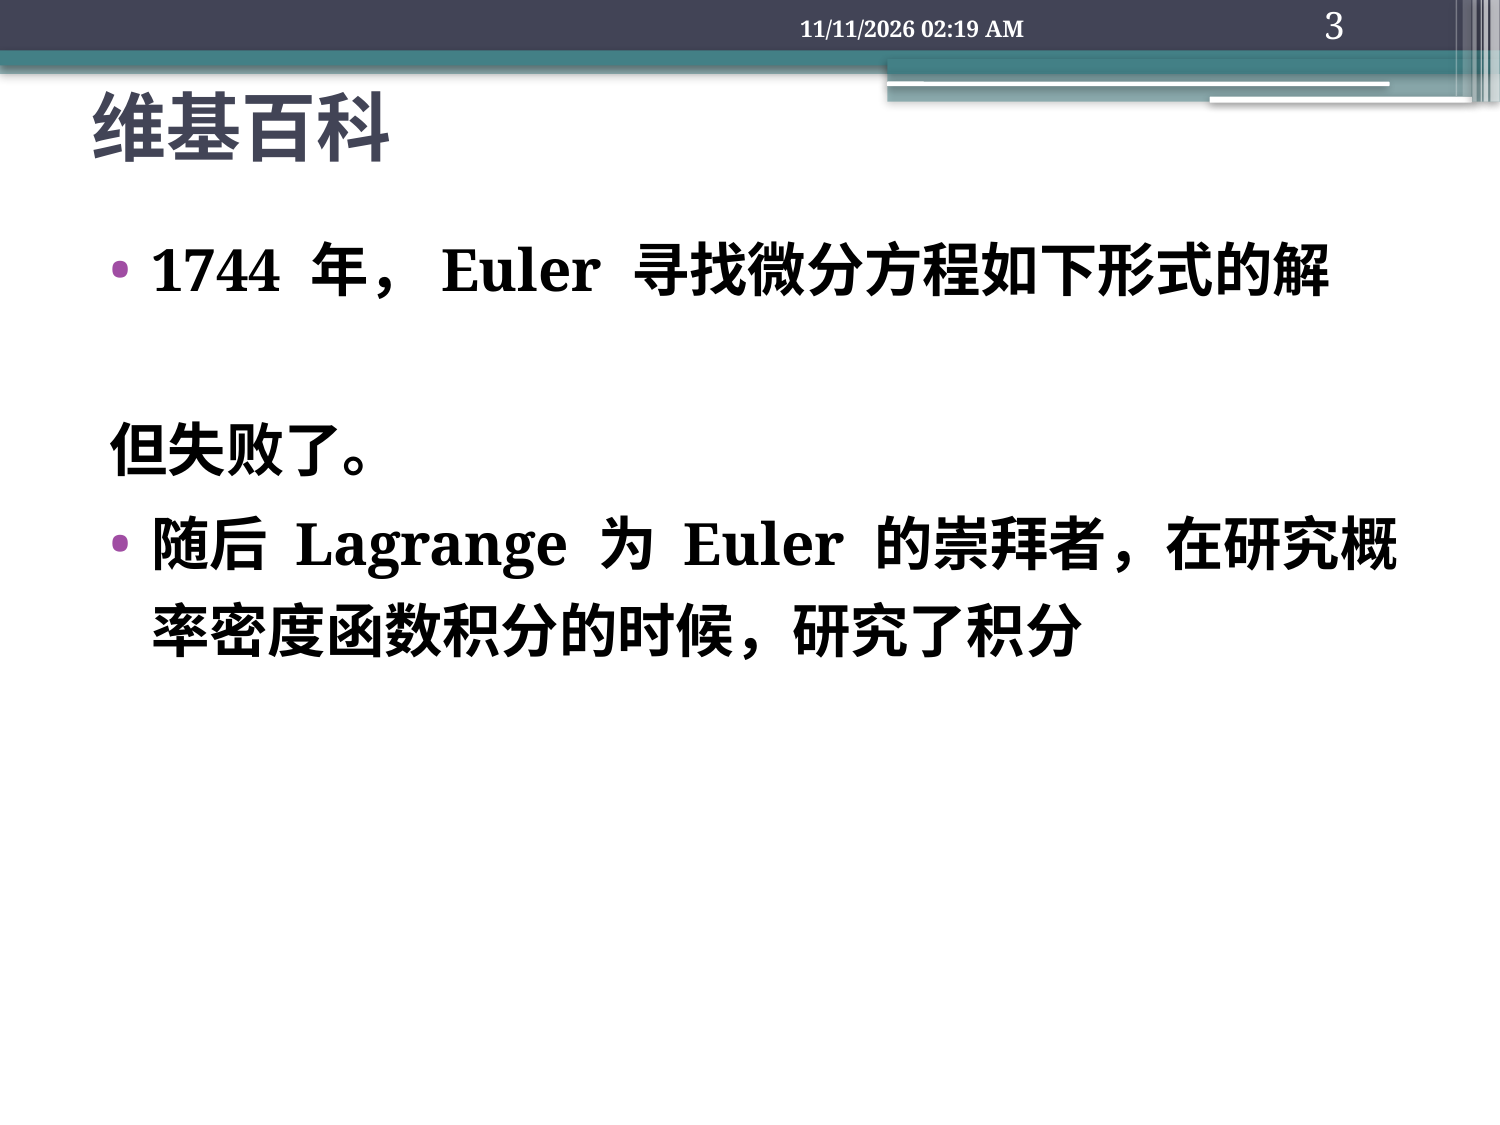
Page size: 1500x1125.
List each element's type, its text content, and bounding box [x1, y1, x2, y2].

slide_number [785, 7, 1167, 83]
title 维基百科 [76, 54, 1427, 197]
slide_number 3 [1187, 0, 1360, 61]
